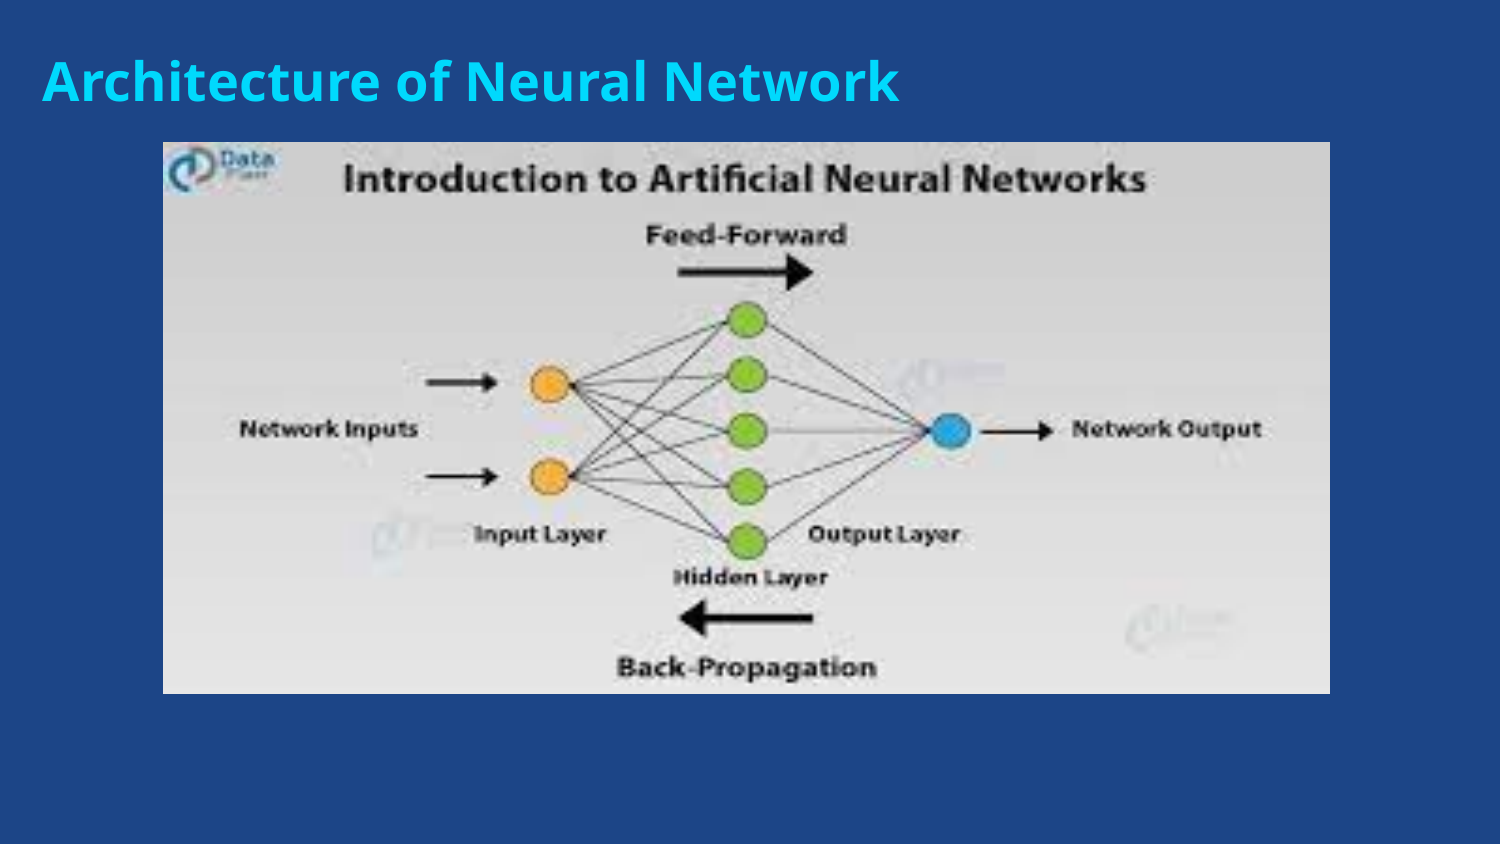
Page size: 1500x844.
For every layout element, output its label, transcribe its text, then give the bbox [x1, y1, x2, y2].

picture [162, 142, 1330, 694]
title Architecture of Neural Network [42, 47, 1458, 189]
